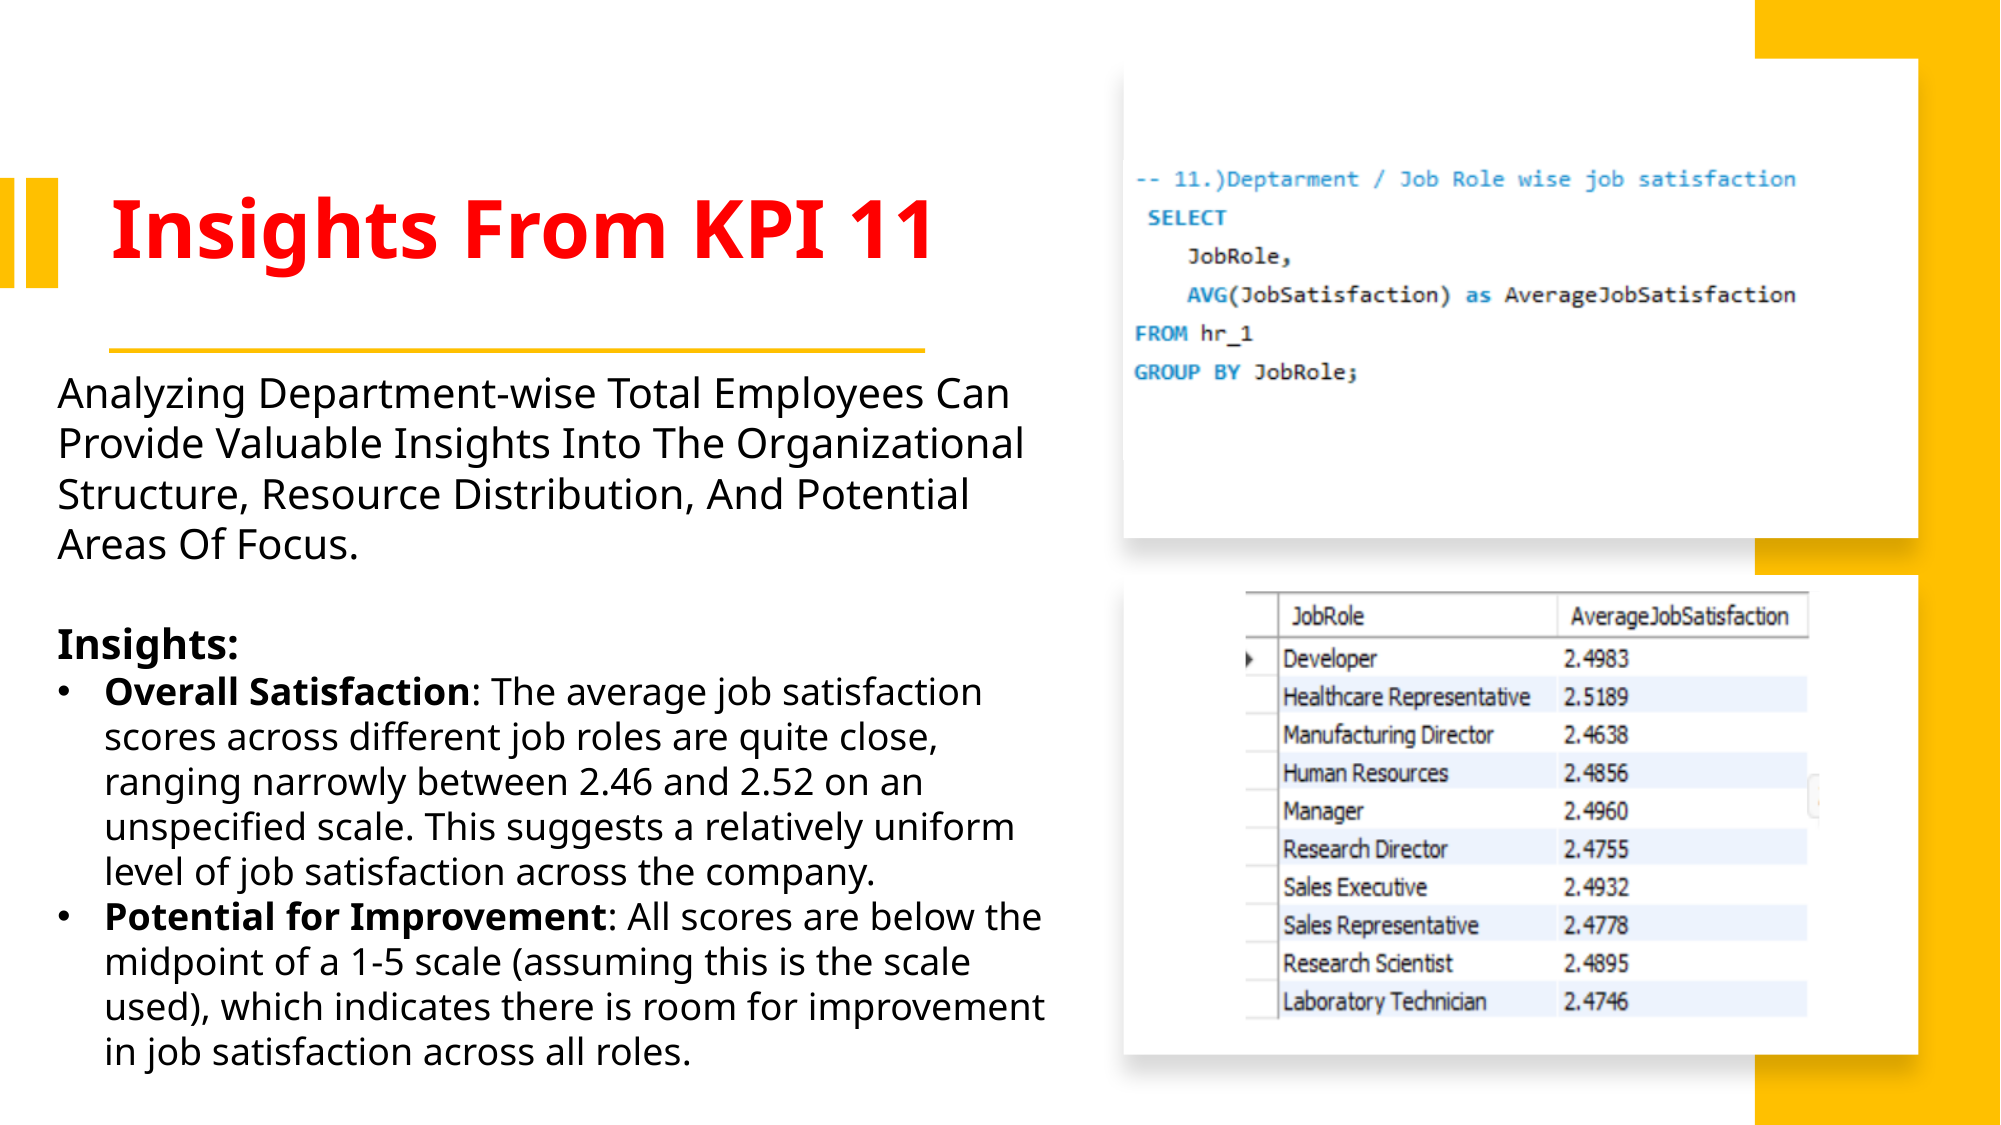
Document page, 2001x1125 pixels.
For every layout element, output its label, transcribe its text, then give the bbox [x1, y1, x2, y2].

text_box [1123, 58, 1919, 539]
text_box Insights From KPI 11 [96, 140, 963, 326]
picture [1245, 591, 1820, 1036]
text_box [0, 0, 1754, 1125]
text_box [1754, 0, 2000, 1125]
picture [1123, 160, 1905, 460]
text_box Analyzing Department-wise Total Employees Can Provide Valuable Insights Into The Organizational Structure, Resource Distribution, And Potential Areas Of Focus. Insights: Overall Satisfaction: The average job satisfaction scores across different job roles are quite close, ranging narrowly between 2.46 and 2.52 on an unspecified scale. This suggests a relatively uniform level of job satisfaction across the company. Potential for Improvement: All scores are below the midpoint of a 1-5 scale (assuming this is the scale used), which indicates there is room for improvement in job satisfaction across all roles. [42, 359, 1066, 1121]
text_box [108, 347, 926, 354]
text_box [1123, 574, 1919, 1056]
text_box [0, 177, 59, 289]
